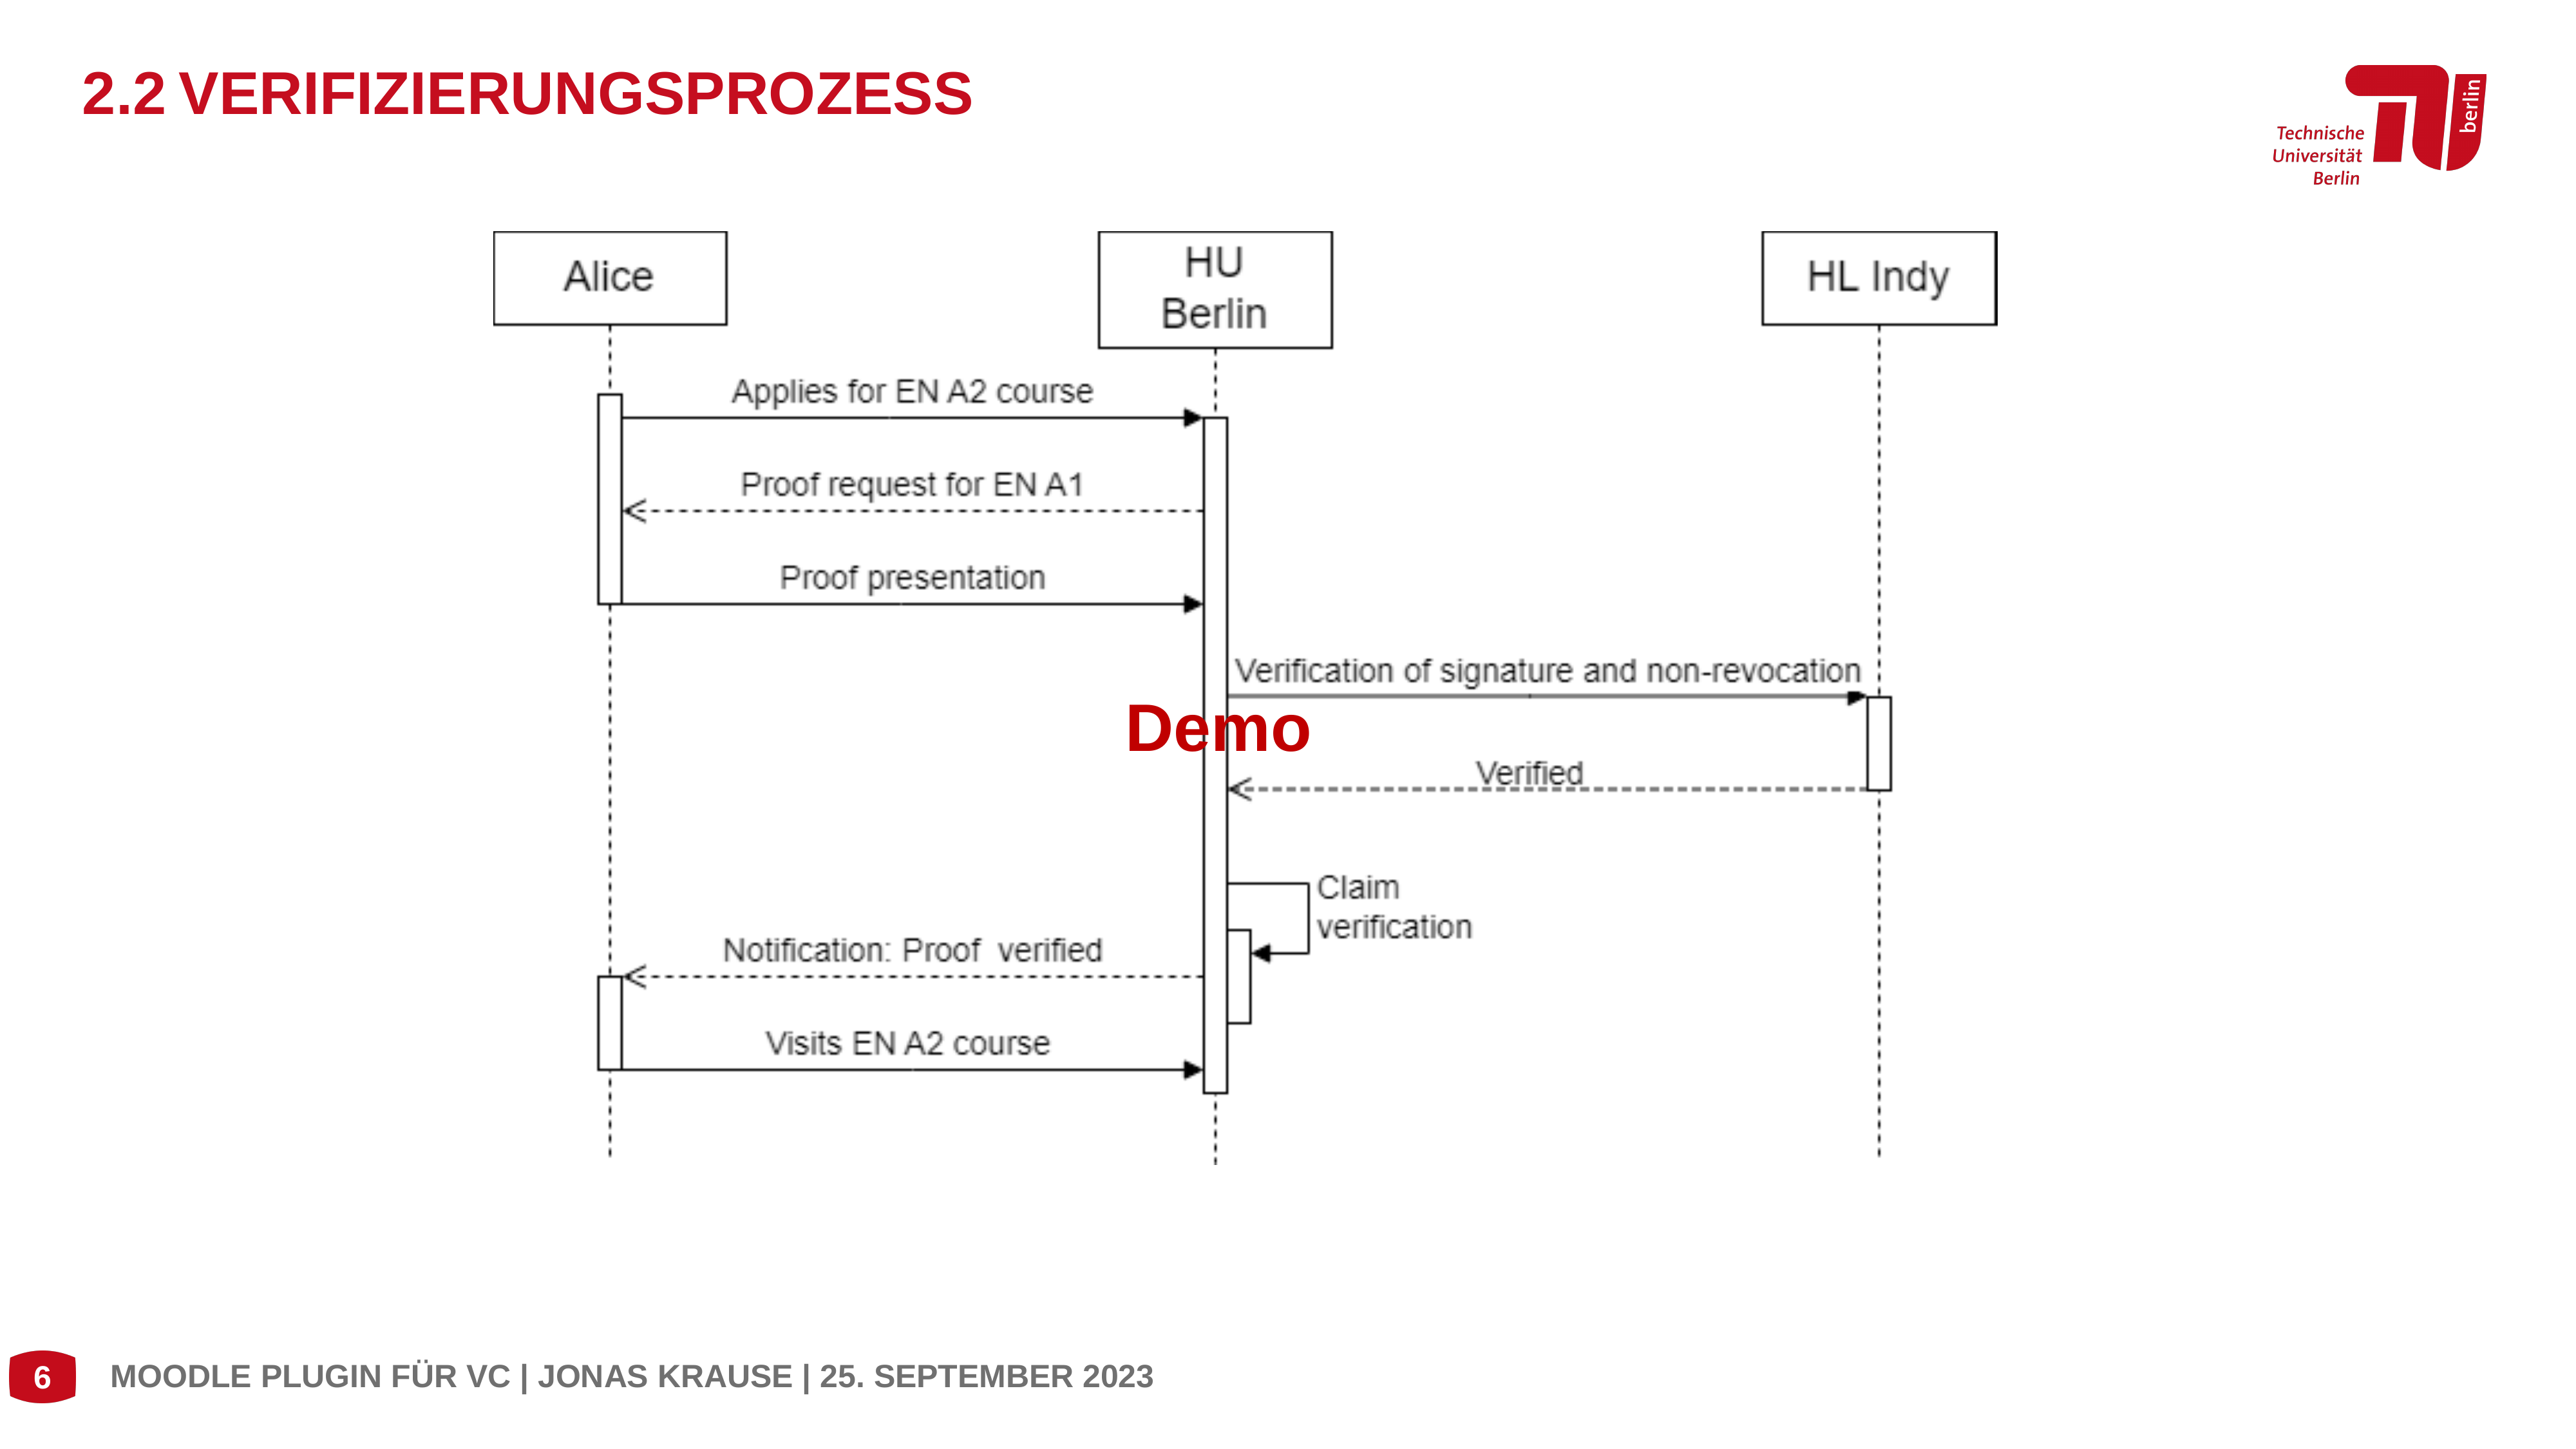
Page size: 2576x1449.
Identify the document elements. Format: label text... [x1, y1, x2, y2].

text_box 2.2 Verifizierungsprozess [82, 53, 2245, 200]
text_box MOODLE PLUGIN FÜR VC | JONAS KRAUSE | 25. SEPTEMBER 2023 [82, 1345, 1183, 1404]
picture [493, 231, 1998, 1166]
picture [2273, 65, 2486, 185]
slide_number 6 [11, 1346, 74, 1405]
